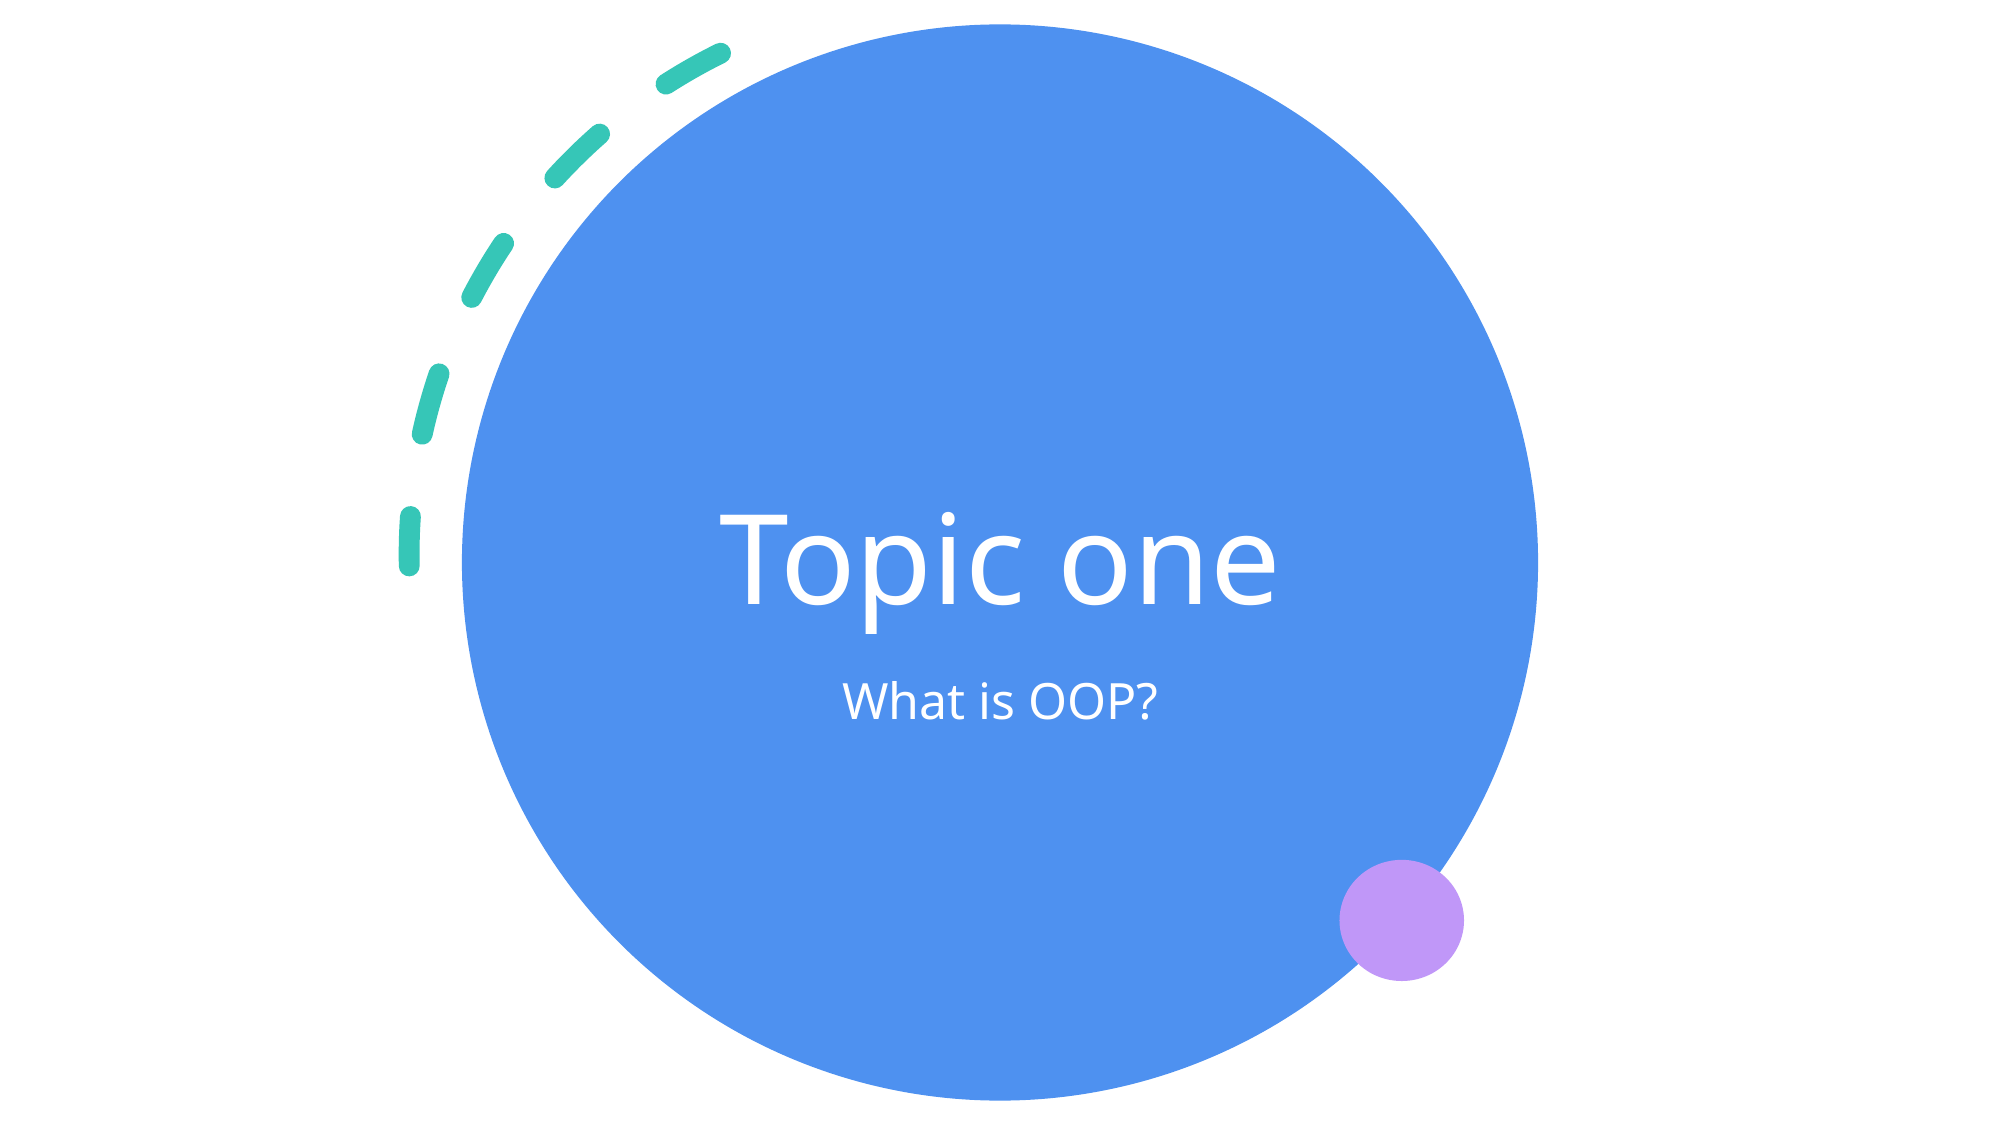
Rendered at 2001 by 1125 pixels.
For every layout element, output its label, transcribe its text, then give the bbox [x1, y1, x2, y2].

list What is OOP? [544, 668, 1457, 921]
title Topic one [544, 226, 1457, 639]
